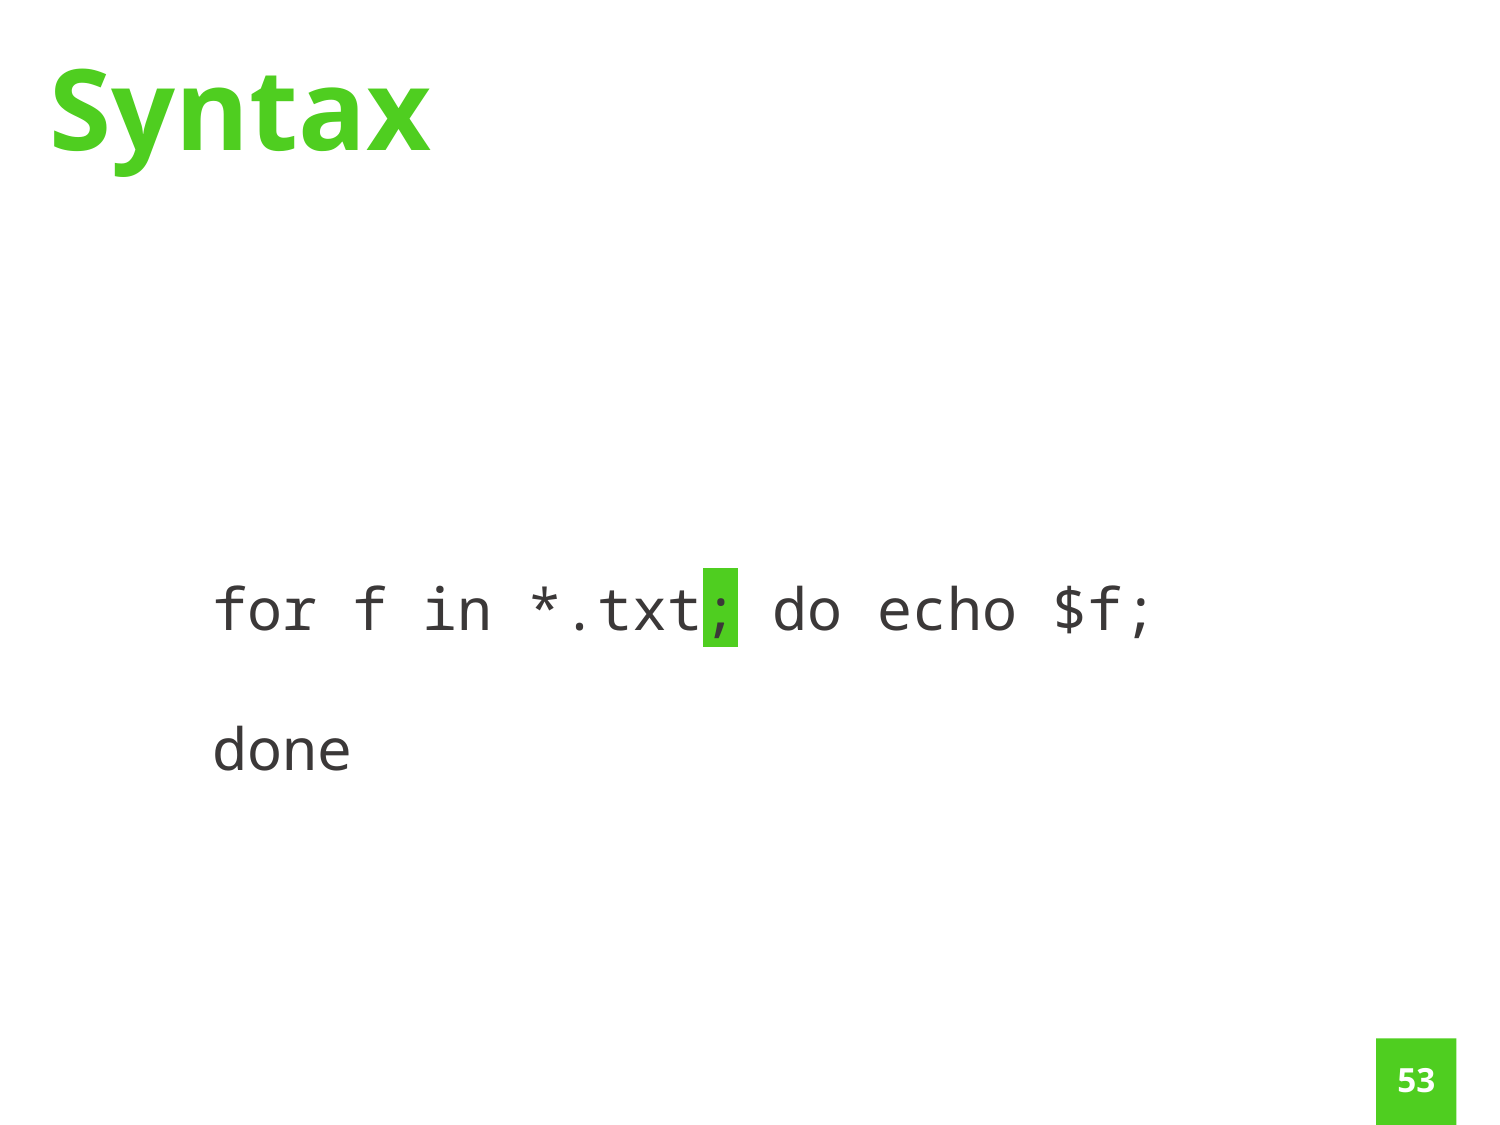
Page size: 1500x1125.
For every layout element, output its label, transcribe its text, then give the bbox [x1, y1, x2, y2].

slide_number 52 [1376, 1038, 1457, 1125]
text_box Syntax [34, 30, 1457, 181]
text_box for f in *.txt; do echo $f; done [197, 494, 1302, 789]
